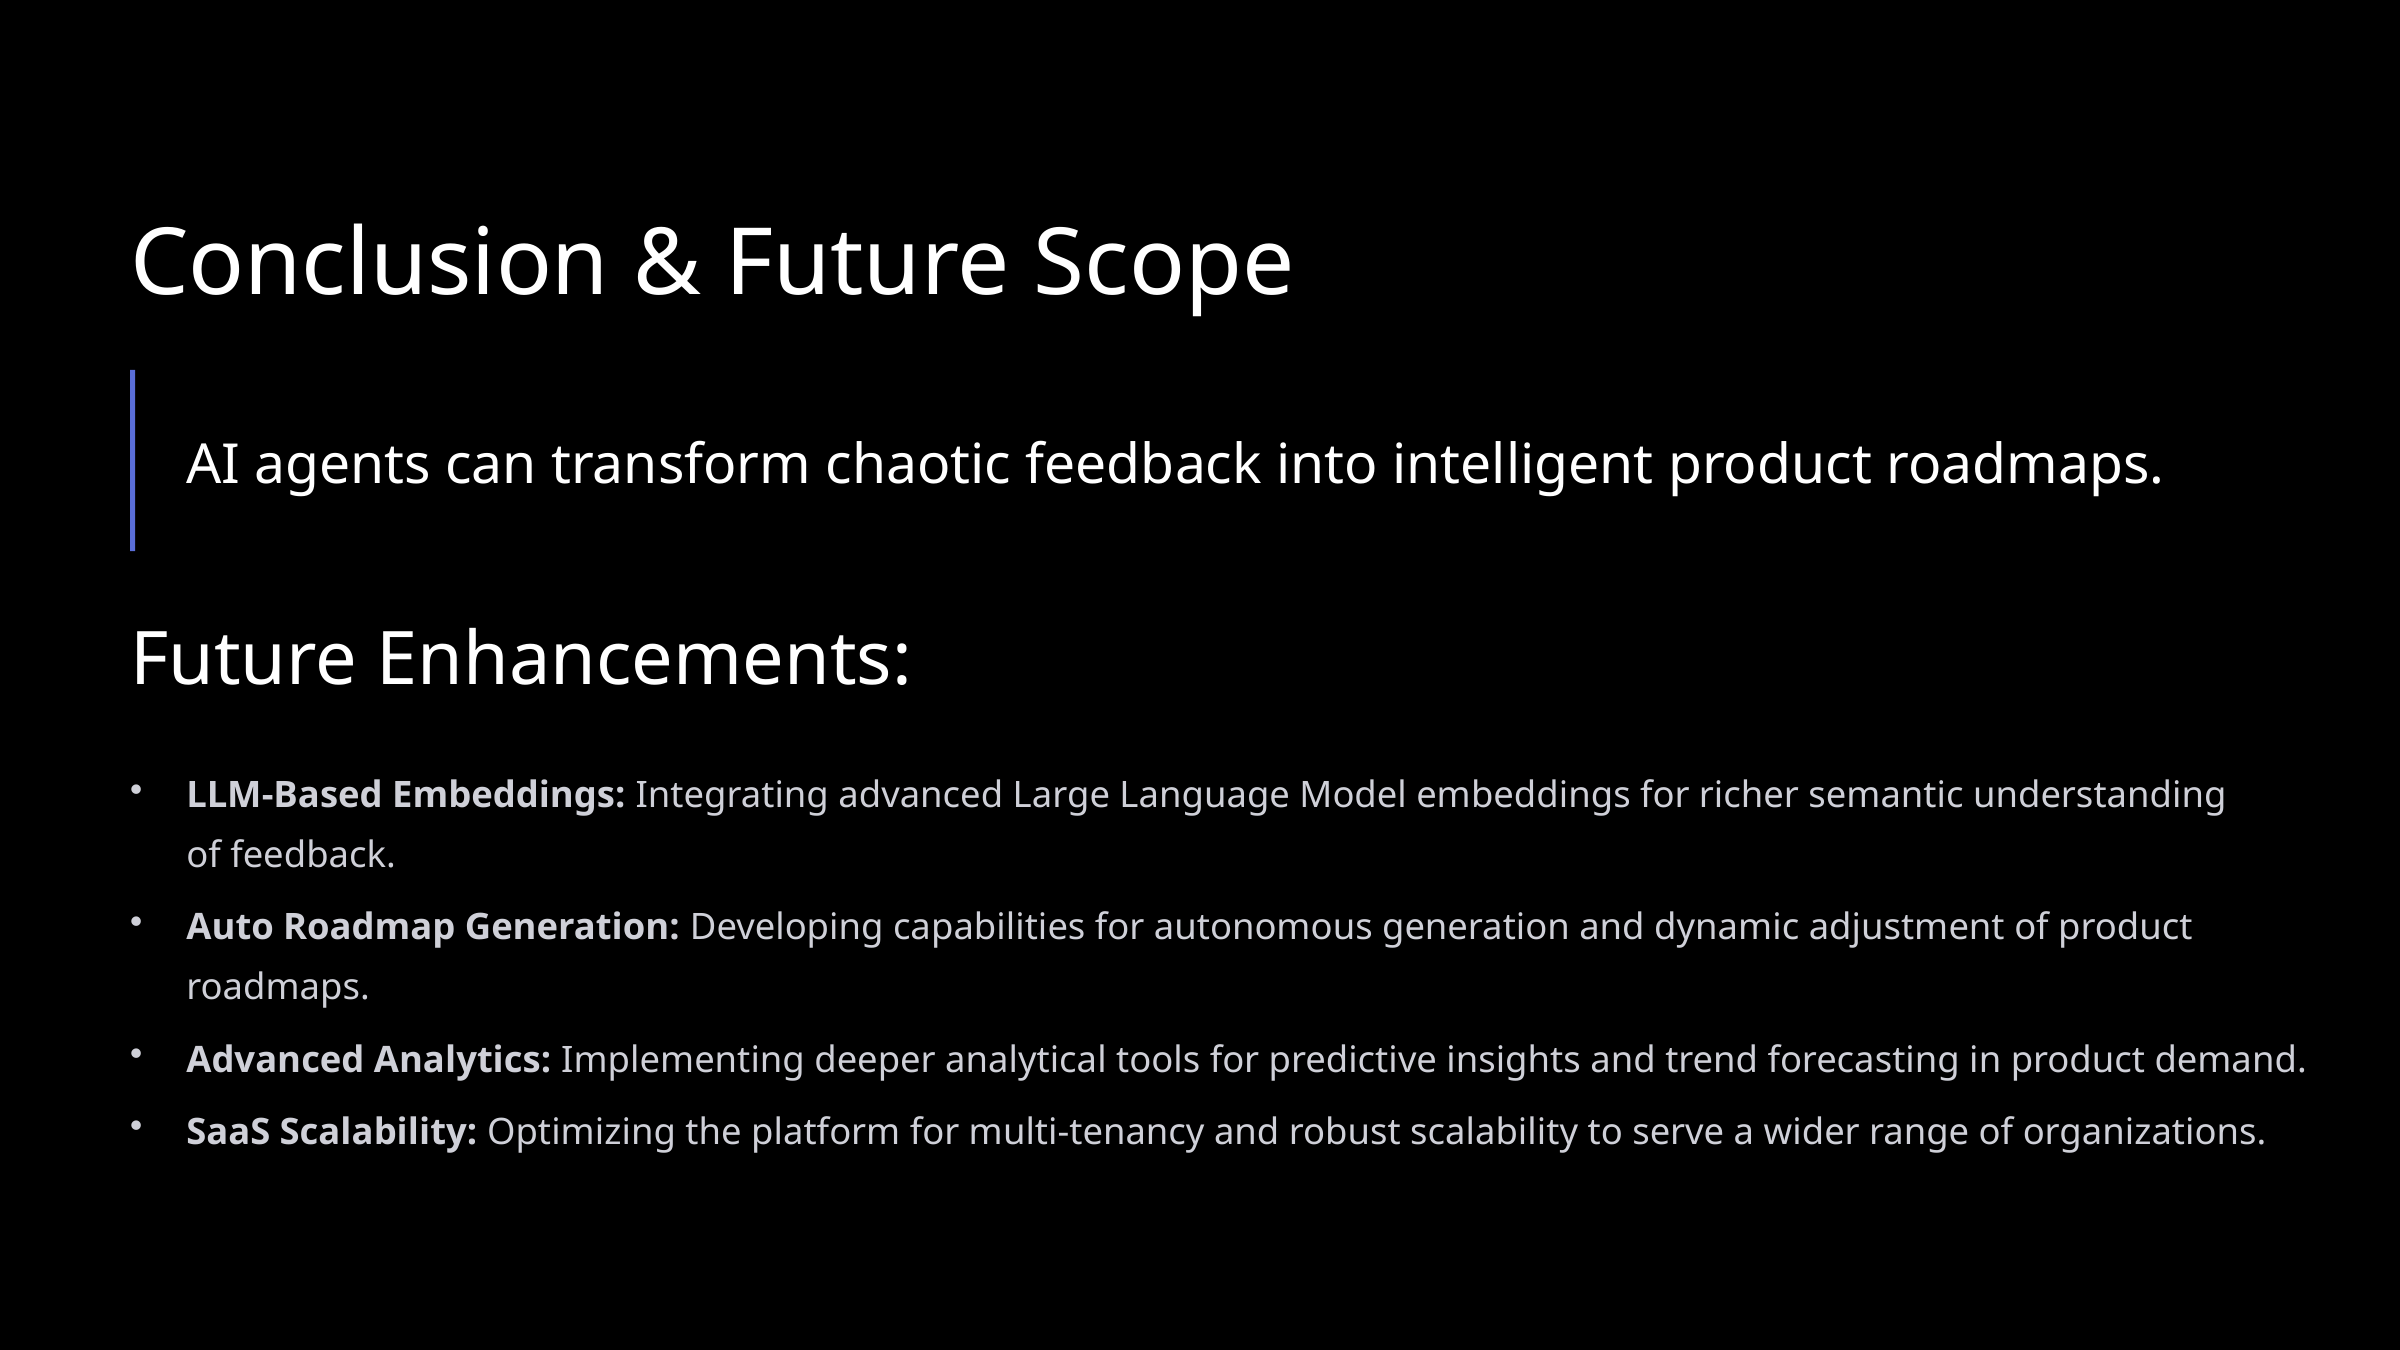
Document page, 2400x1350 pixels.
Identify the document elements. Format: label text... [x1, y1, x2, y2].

text_box Conclusion & Future Scope [130, 197, 1251, 315]
text_box Auto Roadmap Generation: Developing capabilities for autonomous generation and dynamic adjustment of product roadmaps. [130, 887, 2270, 1007]
text_box AI agents can transform chaotic feedback into intelligent product roadmaps. [186, 425, 2086, 496]
text_box Advanced Analytics: Implementing deeper analytical tools for predictive insights and trend forecasting in product demand. [130, 1020, 2270, 1080]
text_box SaaS Scalability: Optimizing the platform for multi-tenancy and robust scalability to serve a wider range of organizations. [130, 1092, 2270, 1152]
text_box Future Enhancements: [130, 607, 876, 701]
text_box LLM-Based Embeddings: Integrating advanced Large Language Model embeddings for richer semantic understanding of feedback. [130, 755, 2270, 875]
text_box [130, 369, 136, 552]
